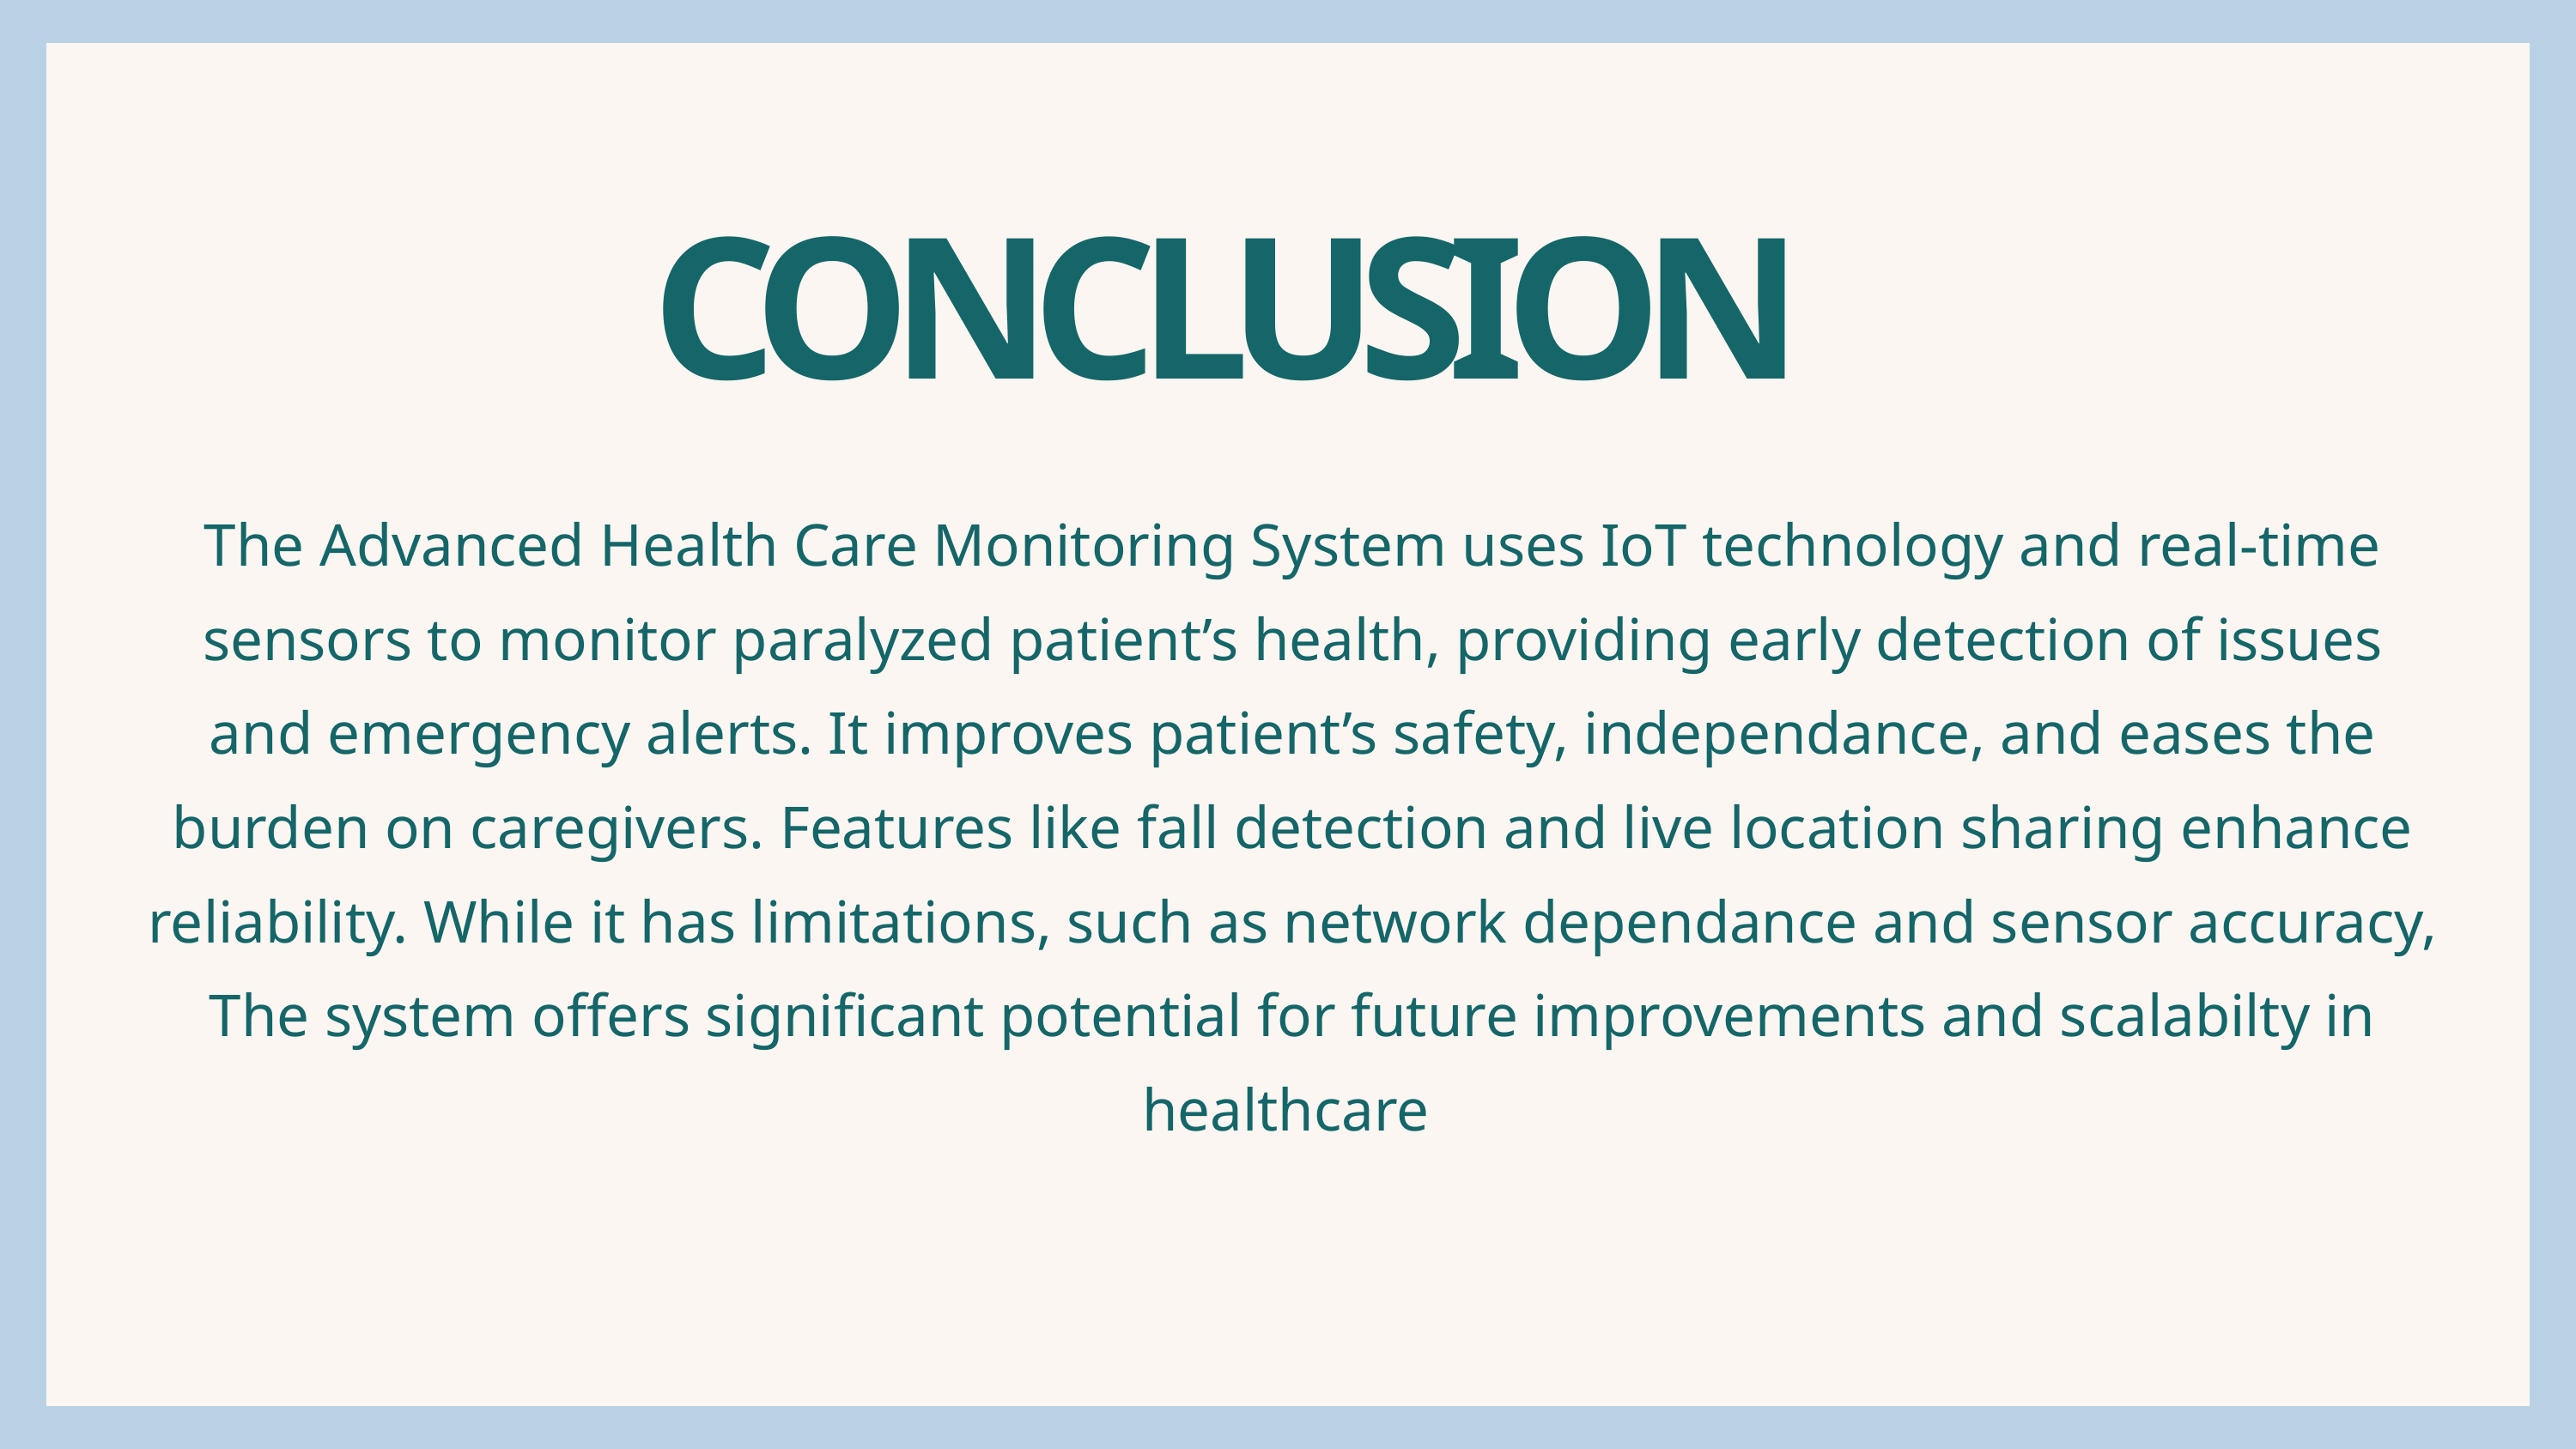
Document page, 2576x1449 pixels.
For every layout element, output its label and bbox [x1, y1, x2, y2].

text_box [46, 42, 2530, 1407]
